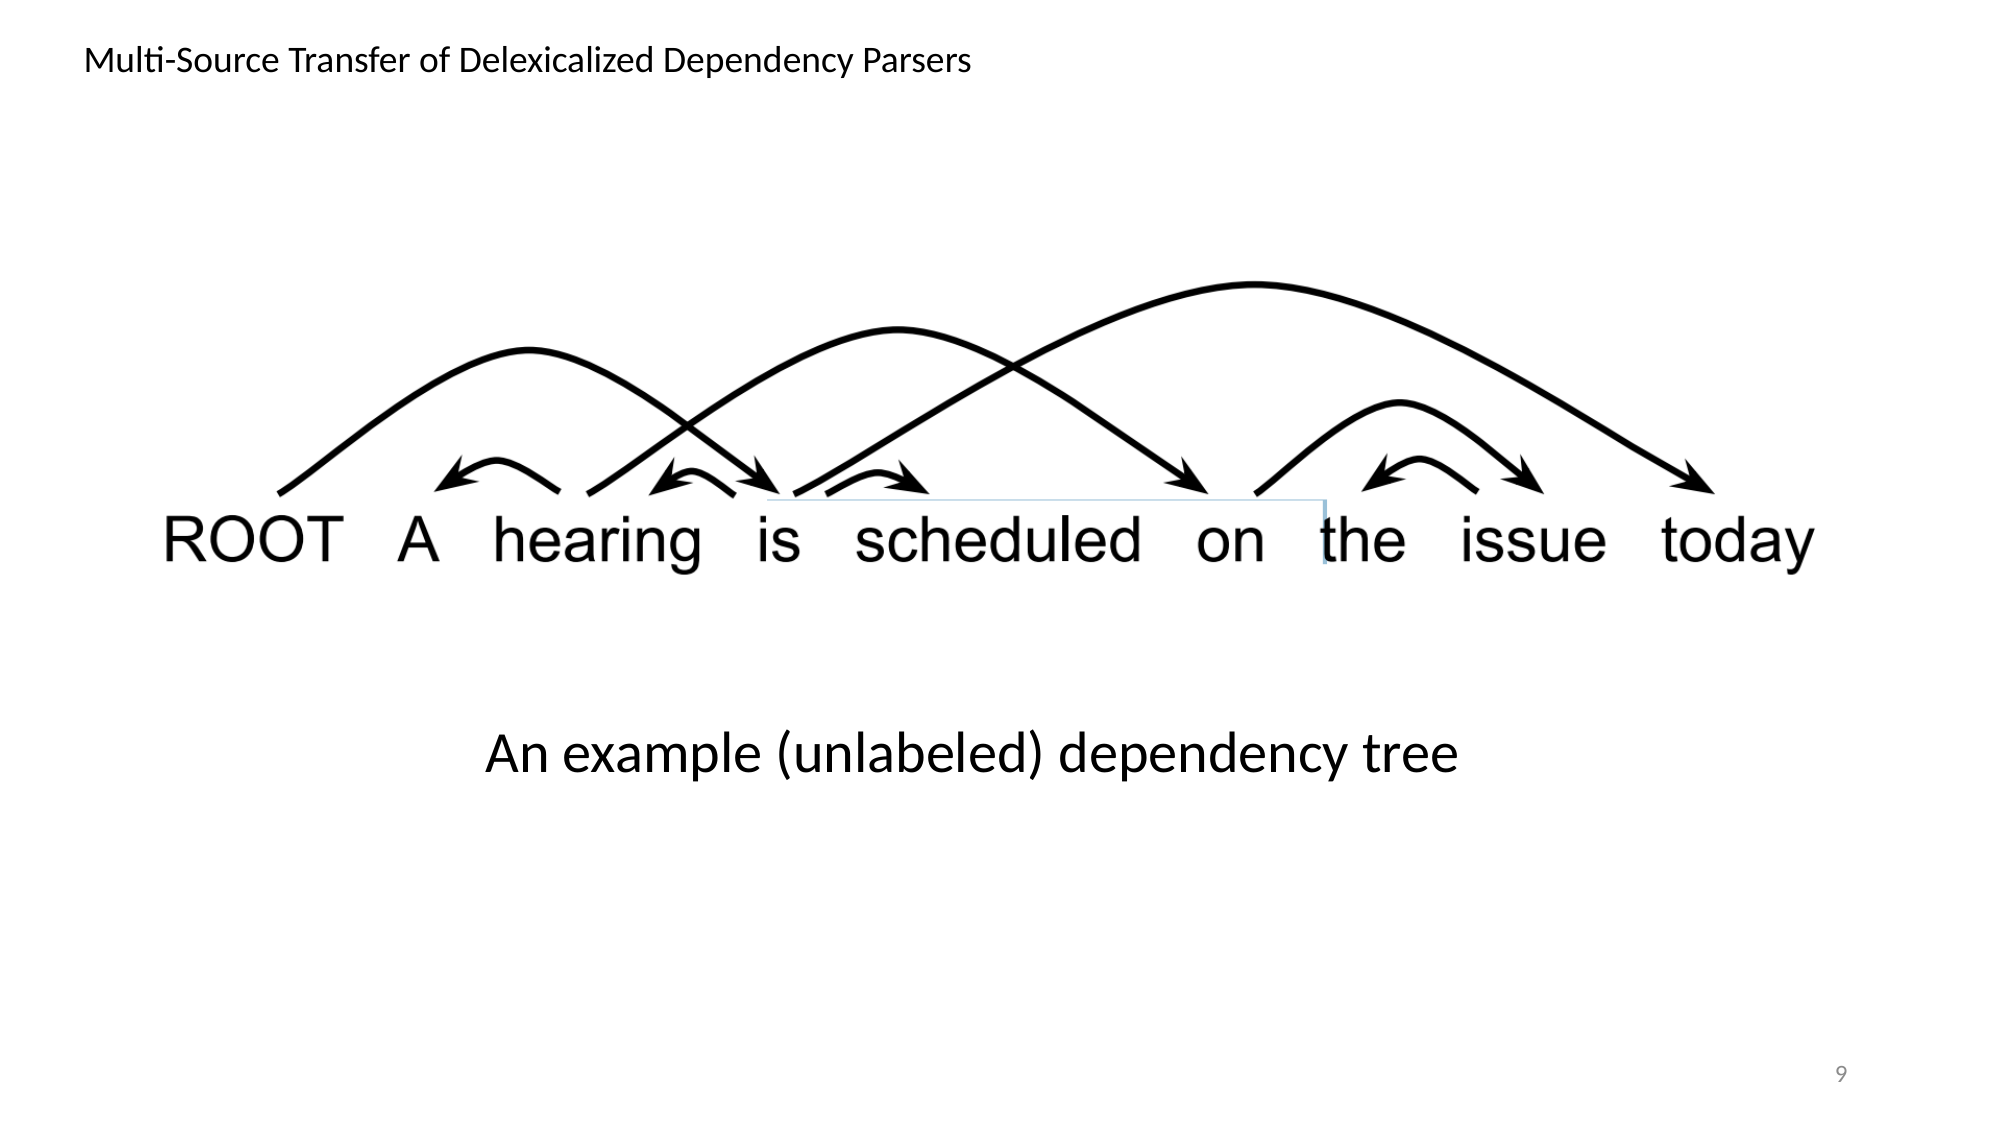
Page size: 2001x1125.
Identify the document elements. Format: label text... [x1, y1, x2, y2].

picture [107, 250, 1838, 607]
slide_number 8 [1412, 1042, 1863, 1103]
text_box An example (unlabeled) dependency tree [470, 706, 1475, 792]
text_box Multi-Source Transfer of Delexicalized Dependency Parsers [68, 27, 989, 88]
